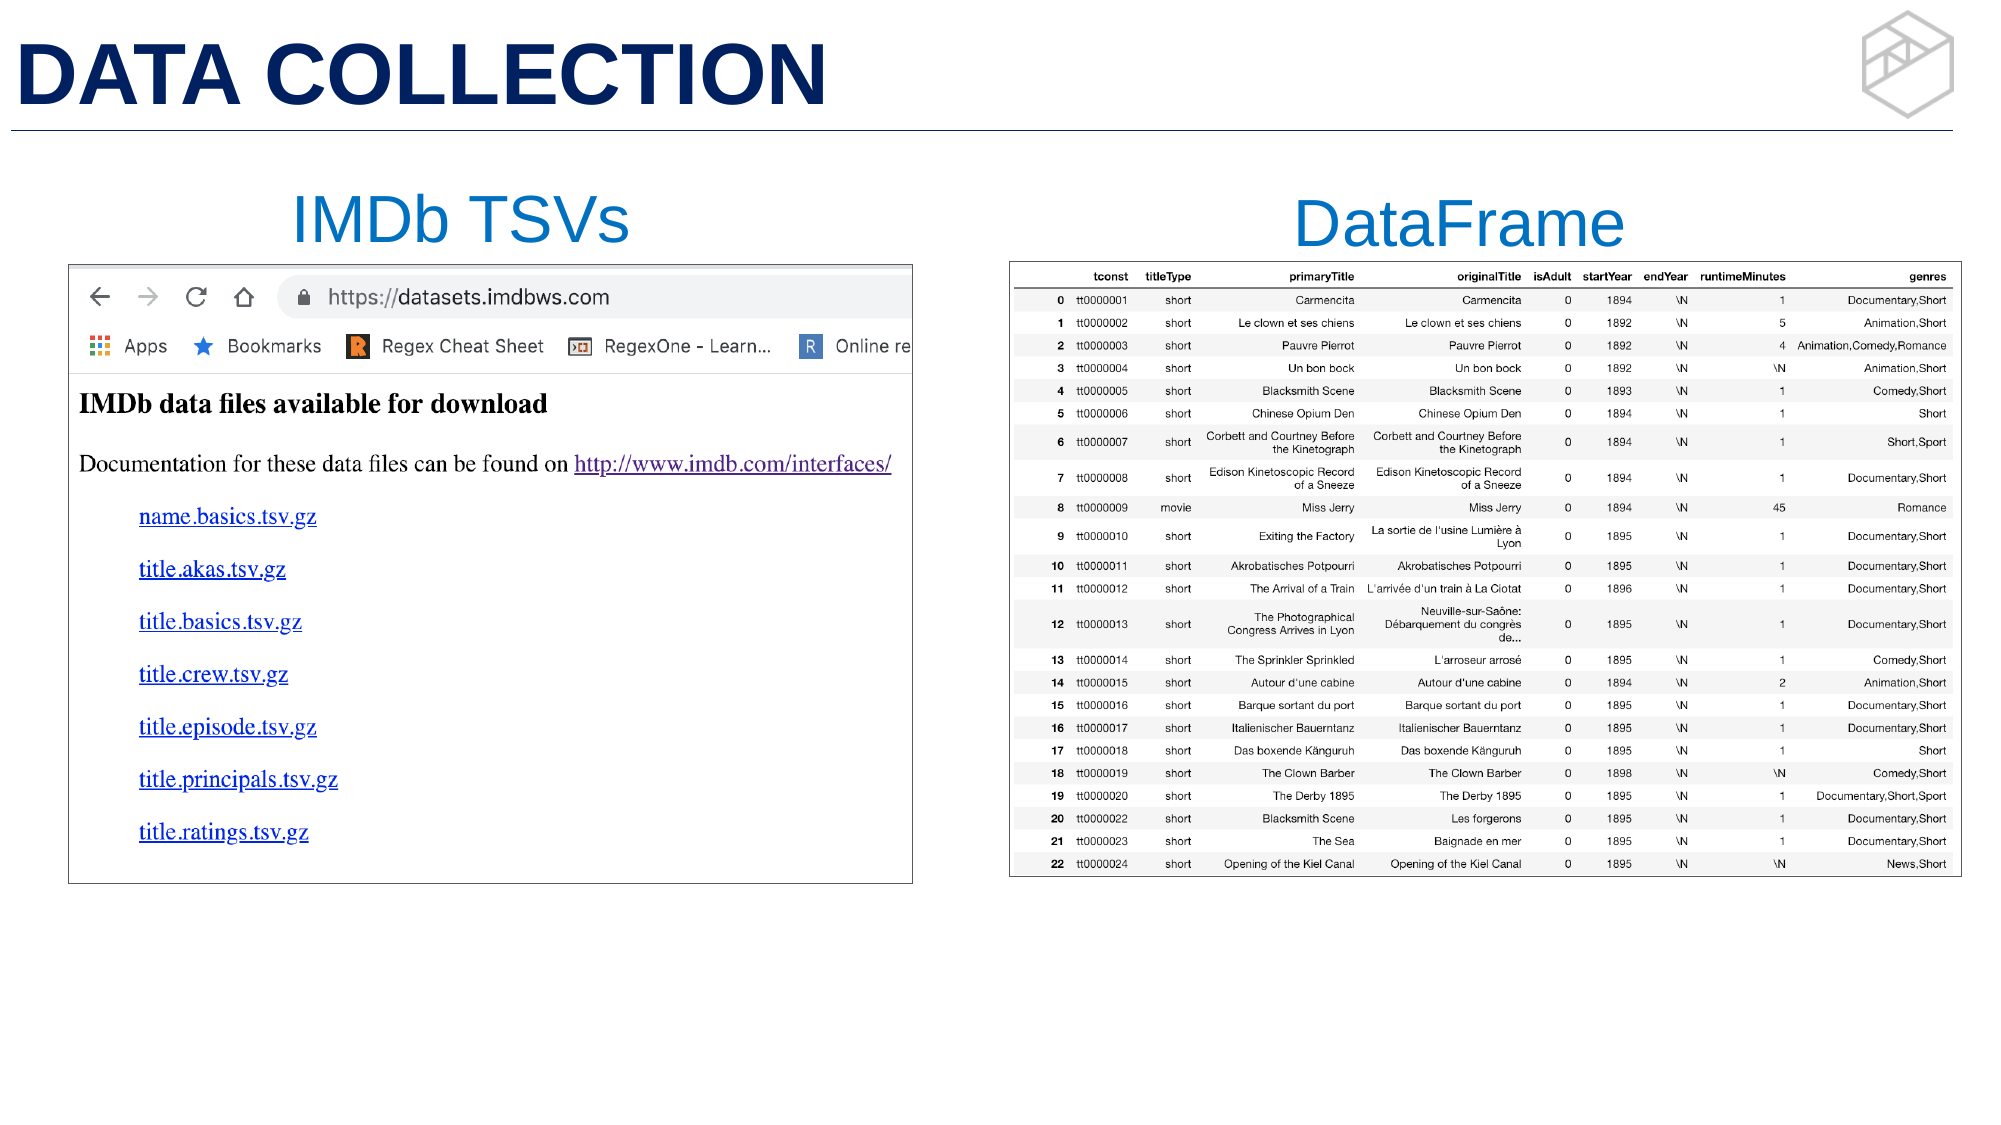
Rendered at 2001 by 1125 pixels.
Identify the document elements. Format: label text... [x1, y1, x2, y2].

text_box DataFrame [1266, 153, 1664, 261]
picture [1862, 10, 1954, 119]
picture [68, 264, 913, 884]
picture [1009, 261, 1962, 877]
title DATA COLLECTION [0, 21, 1090, 131]
text_box IMDb TSVs [264, 148, 662, 257]
